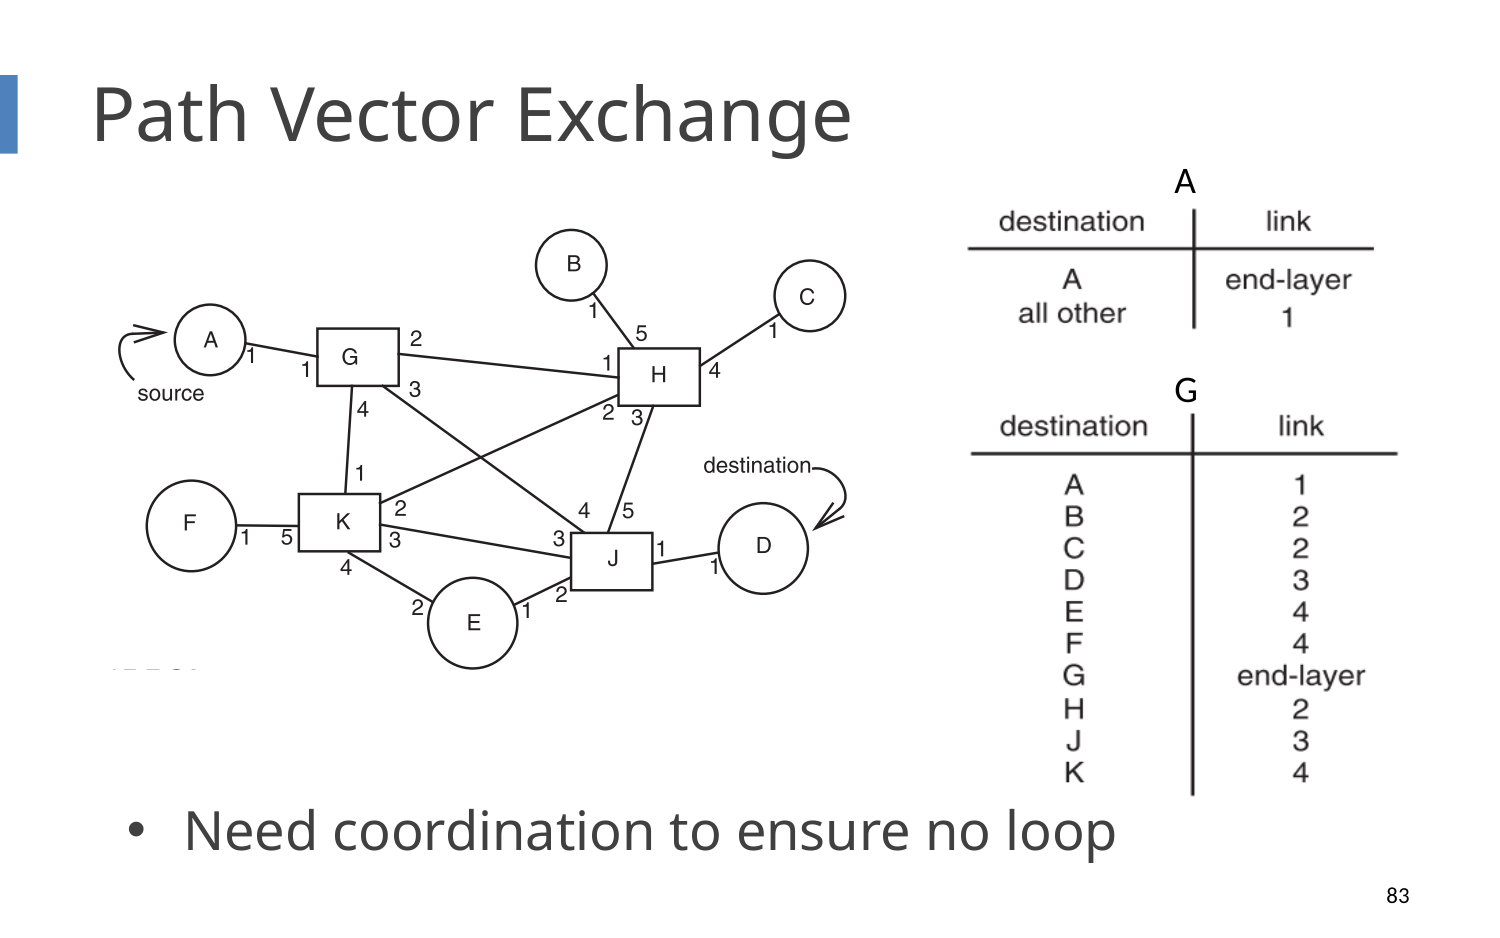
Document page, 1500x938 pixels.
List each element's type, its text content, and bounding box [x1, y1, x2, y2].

title Path Vector Exchange [75, 37, 1425, 186]
slide_number 83 [1074, 896, 1425, 919]
picture [962, 191, 1385, 342]
text_box G [1162, 358, 1253, 405]
picture [962, 406, 1412, 800]
picture [113, 226, 858, 670]
text_box A [1162, 150, 1253, 190]
list Need coordination to ensure no loop [111, 775, 1438, 896]
